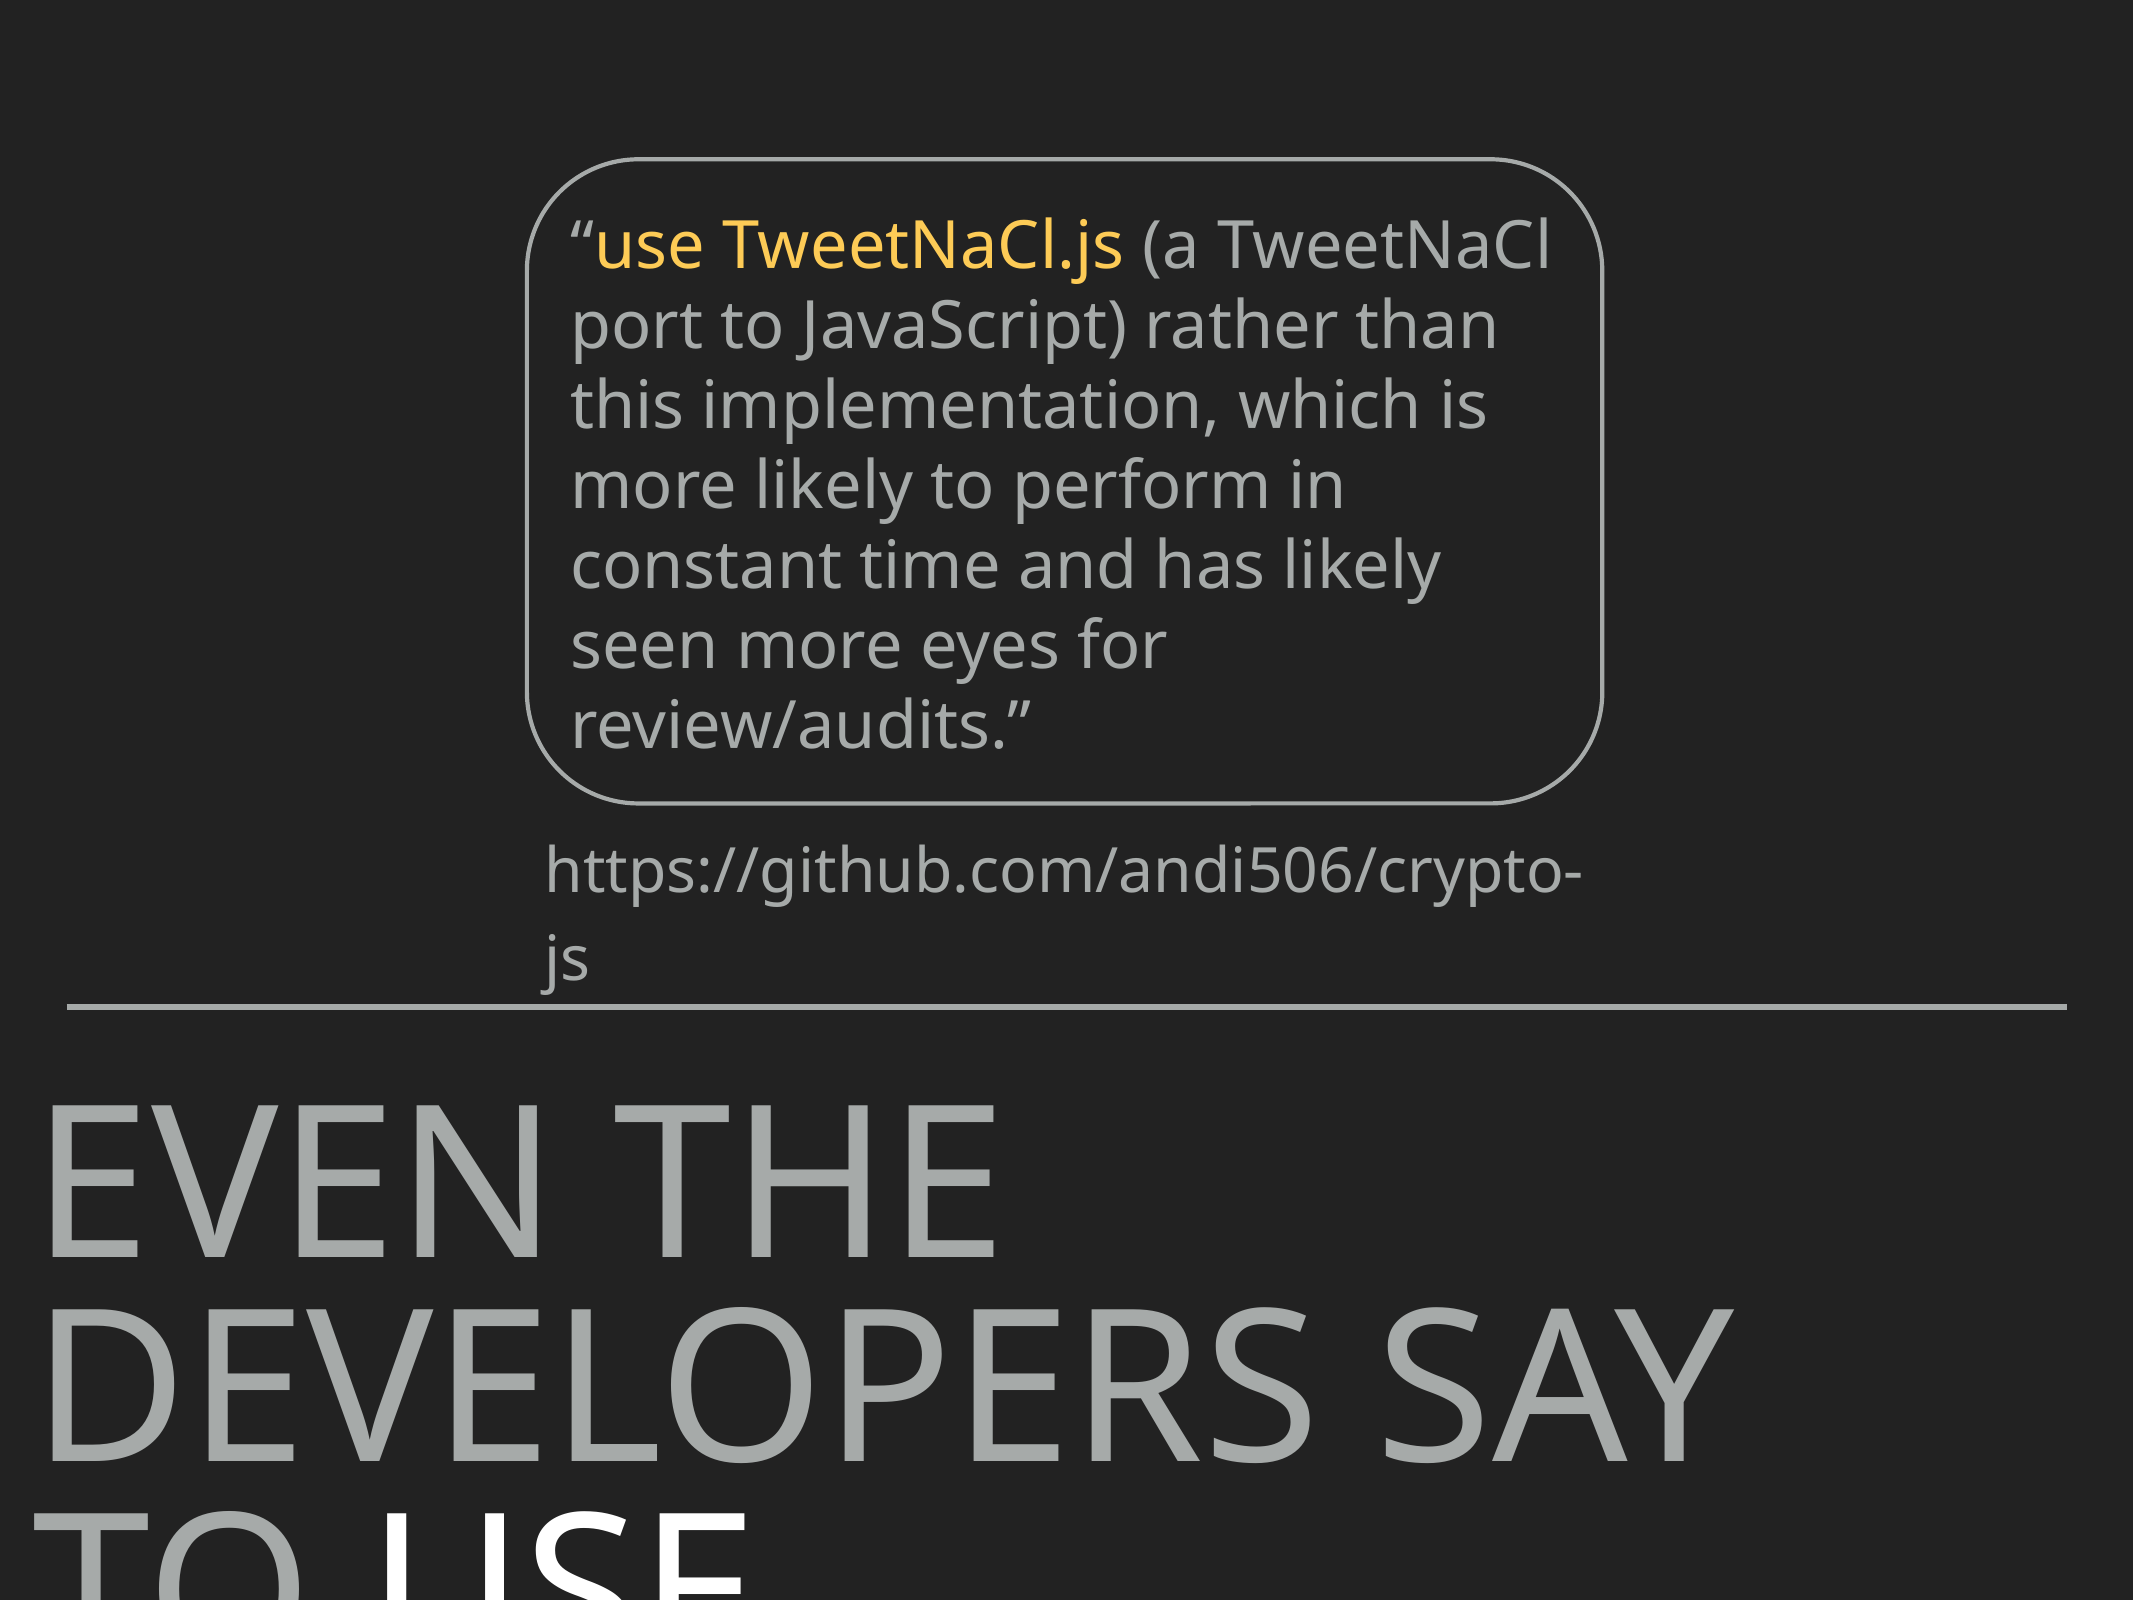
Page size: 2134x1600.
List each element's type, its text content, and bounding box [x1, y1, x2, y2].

text_box “use TweetNaCl.js (a TweetNaCl port to JavaScript) rather than this implementation, which is more likely to perform in constant time and has likely seen more eyes for review/audits.” [559, 190, 1609, 772]
text_box https://github.com/andi506/crypto-js [536, 808, 1632, 1001]
text_box [561, 159, 1568, 190]
title Even the developers say to use something else… [24, 1085, 2026, 1531]
text_box [526, 192, 559, 771]
text_box [560, 772, 1569, 804]
